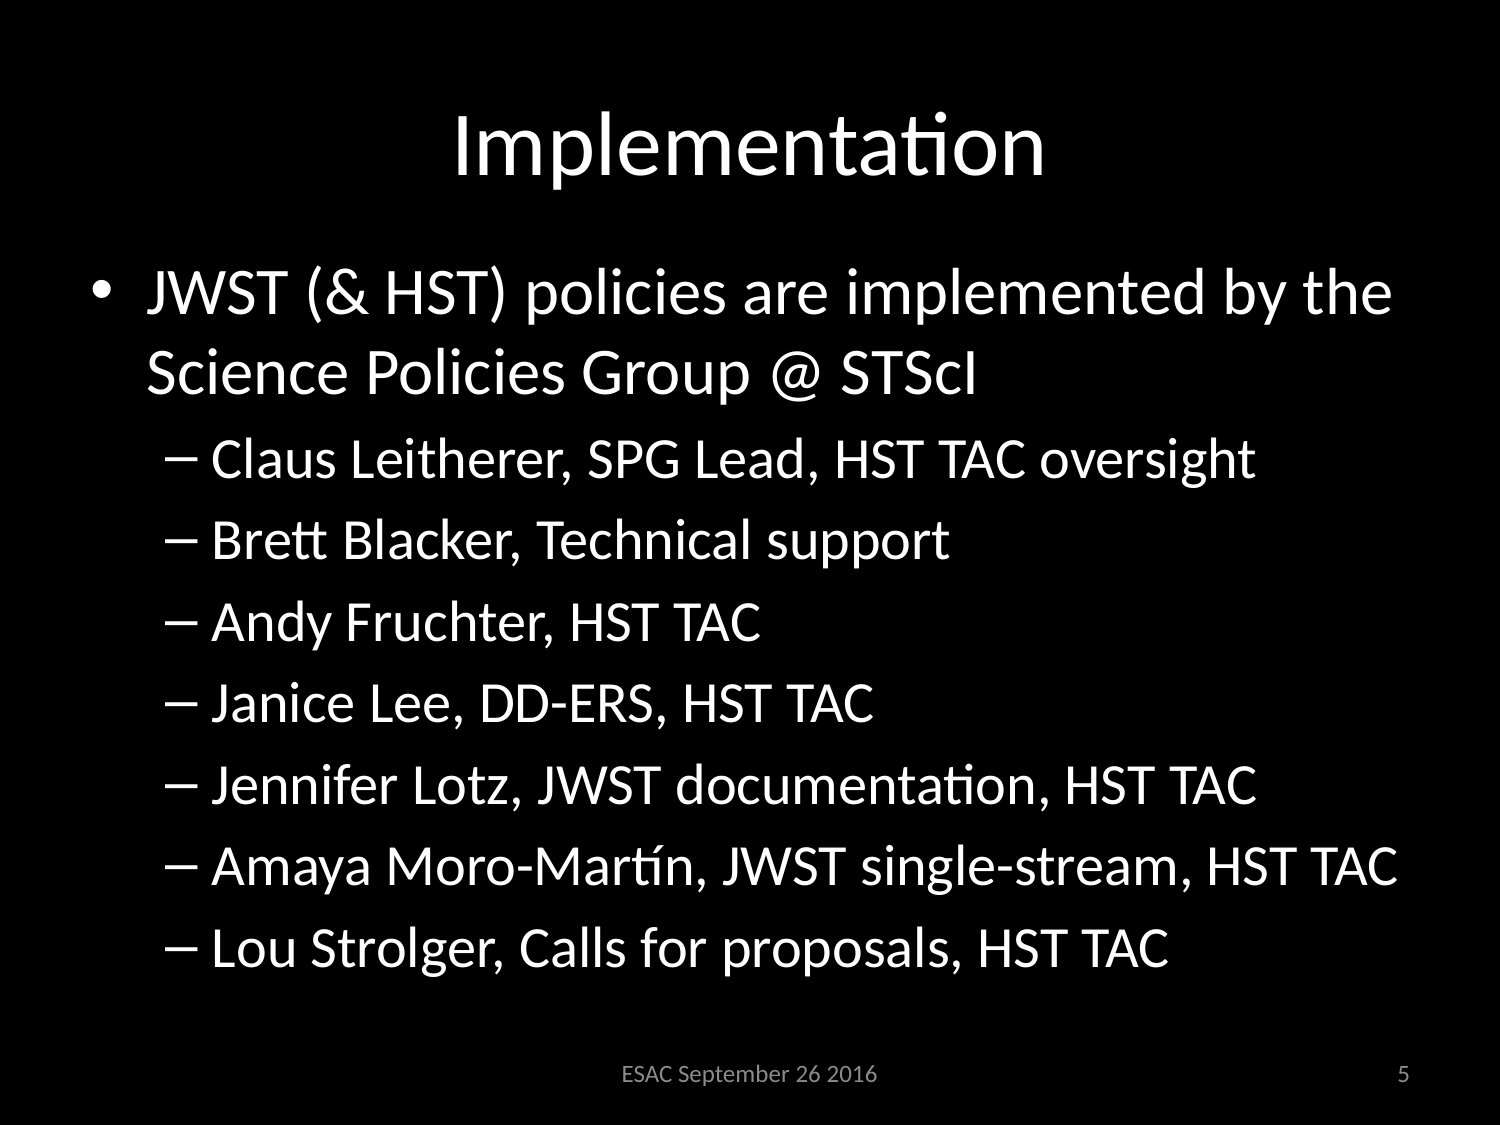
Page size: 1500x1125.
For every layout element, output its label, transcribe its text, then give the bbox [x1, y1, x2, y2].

title Implementation [75, 45, 1425, 233]
footer ESAC September 26 2016 [512, 1042, 988, 1103]
slide_number 5 [1074, 1042, 1425, 1103]
list JWST (& HST) policies are implemented by the Science Policies Group @ STScI Claus Leitherer, SPG Lead, HST TAC oversight Brett Blacker, Technical support Andy Fruchter, HST TAC Janice Lee, DD-ERS, HST TAC Jennifer Lotz, JWST documentation, HST TAC Amaya Moro-Martín, JWST single-stream, HST TAC Lou Strolger, Calls for proposals, HST TAC [75, 240, 1449, 1033]
